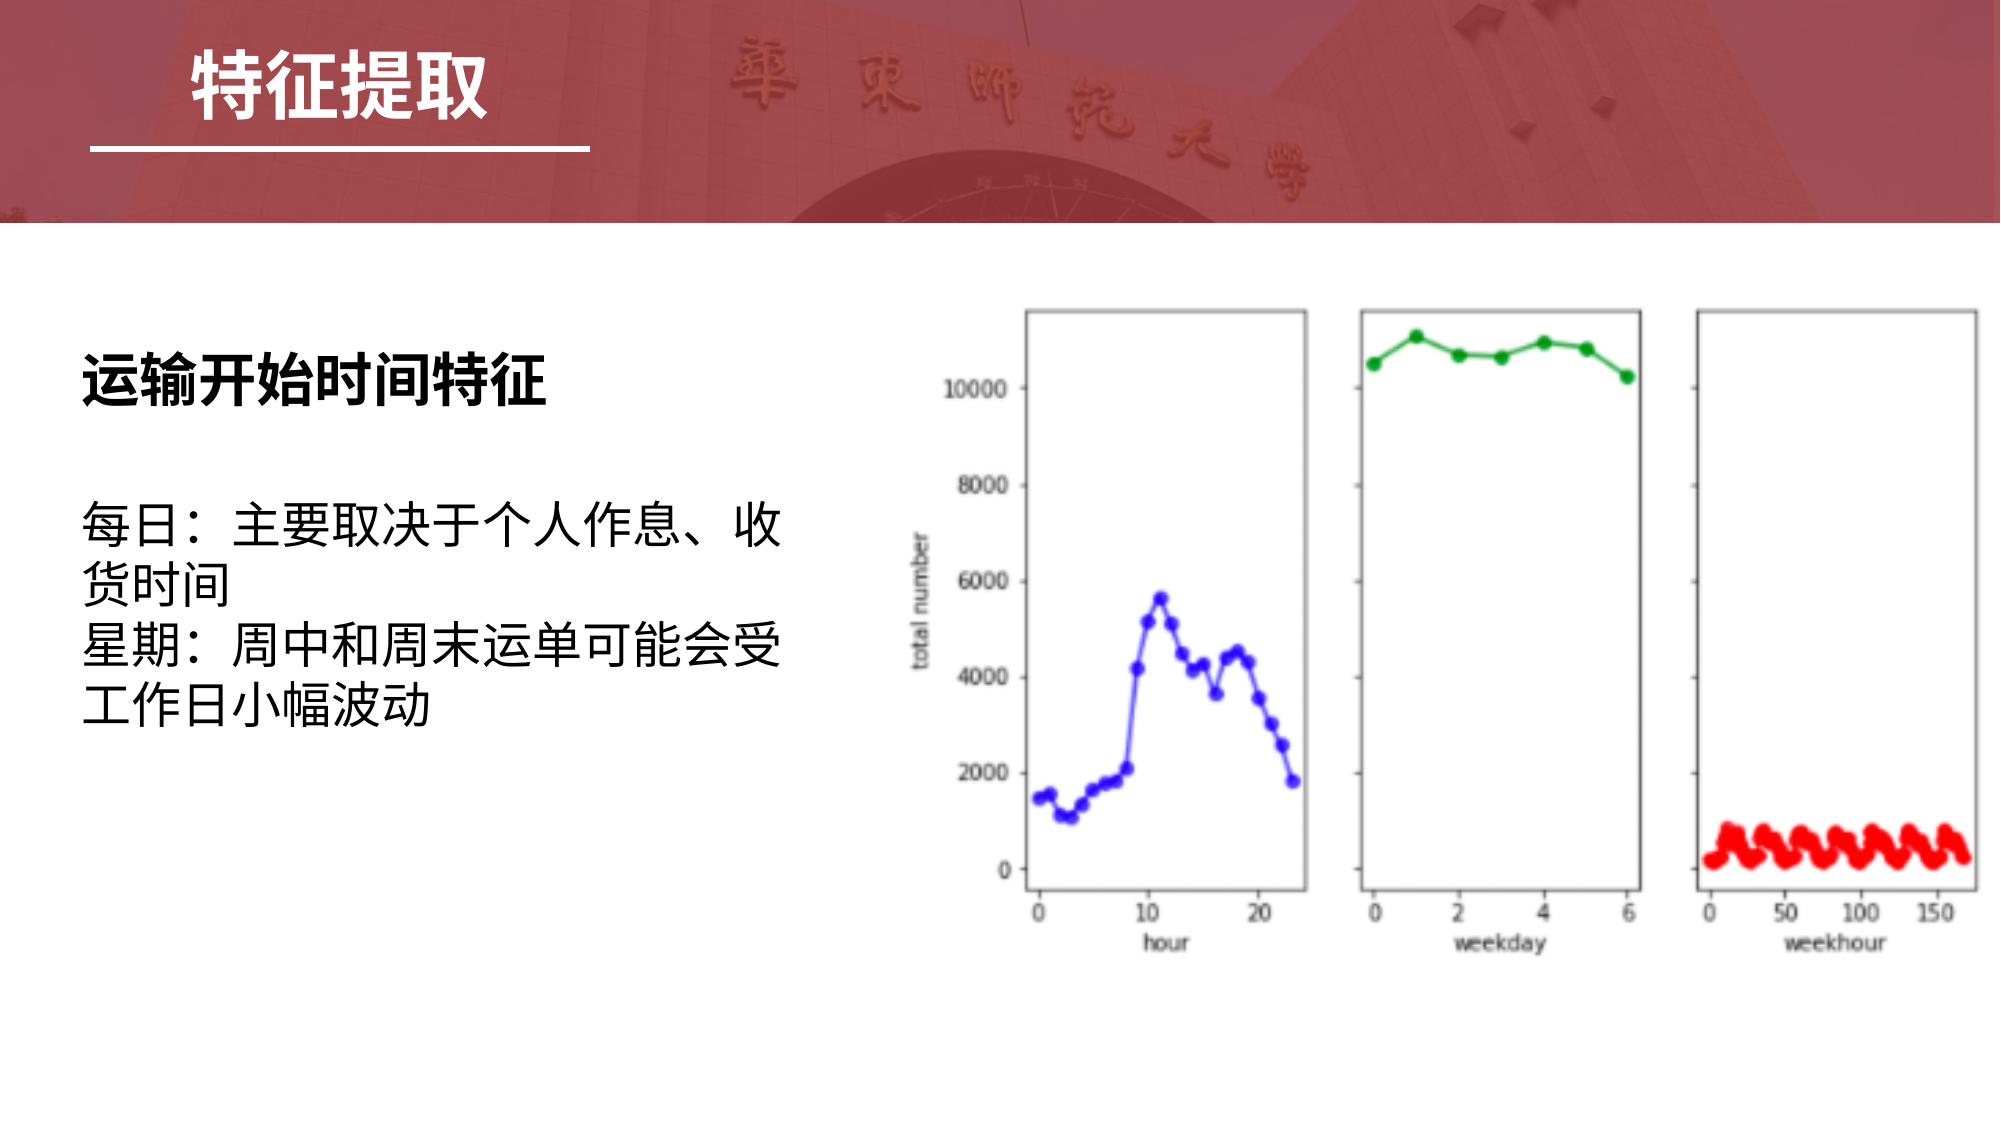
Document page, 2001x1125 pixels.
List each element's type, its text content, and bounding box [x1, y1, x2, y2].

picture [903, 298, 2000, 975]
text_box 运输开始时间特征 每日：主要取决于个人作息、收货时间 星期：周中和周末运单可能会受工作日小幅波动 [67, 335, 838, 861]
picture [0, 0, 2000, 224]
